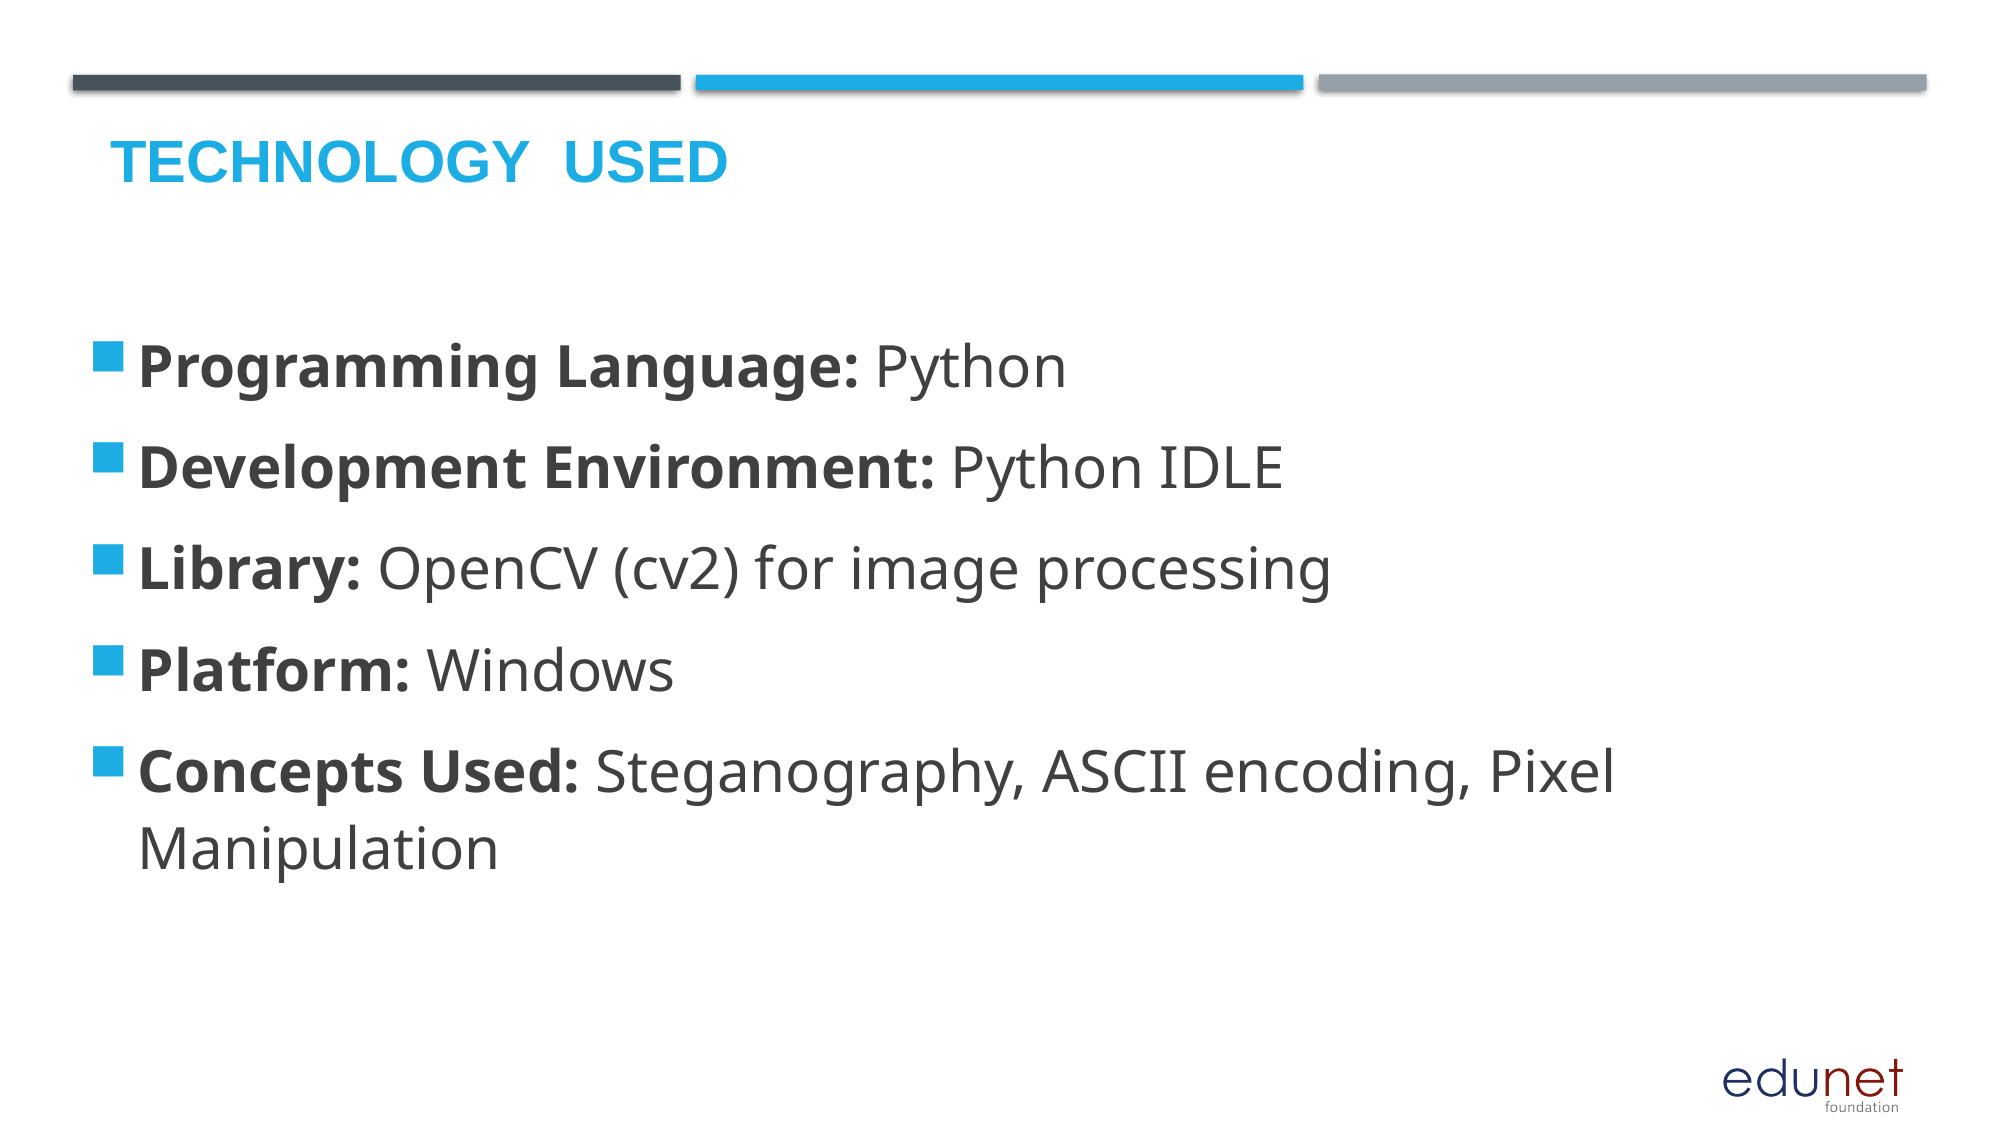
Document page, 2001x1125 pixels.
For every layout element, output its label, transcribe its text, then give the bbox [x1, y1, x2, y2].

list Programming Language: Python Development Environment: Python IDLE Library: OpenCV (cv2) for image processing Platform: Windows Concepts Used: Steganography, ASCII encoding, Pixel Manipulation [72, 178, 1978, 1091]
title Technology used [95, 115, 1905, 178]
picture [1719, 1091, 1905, 1116]
